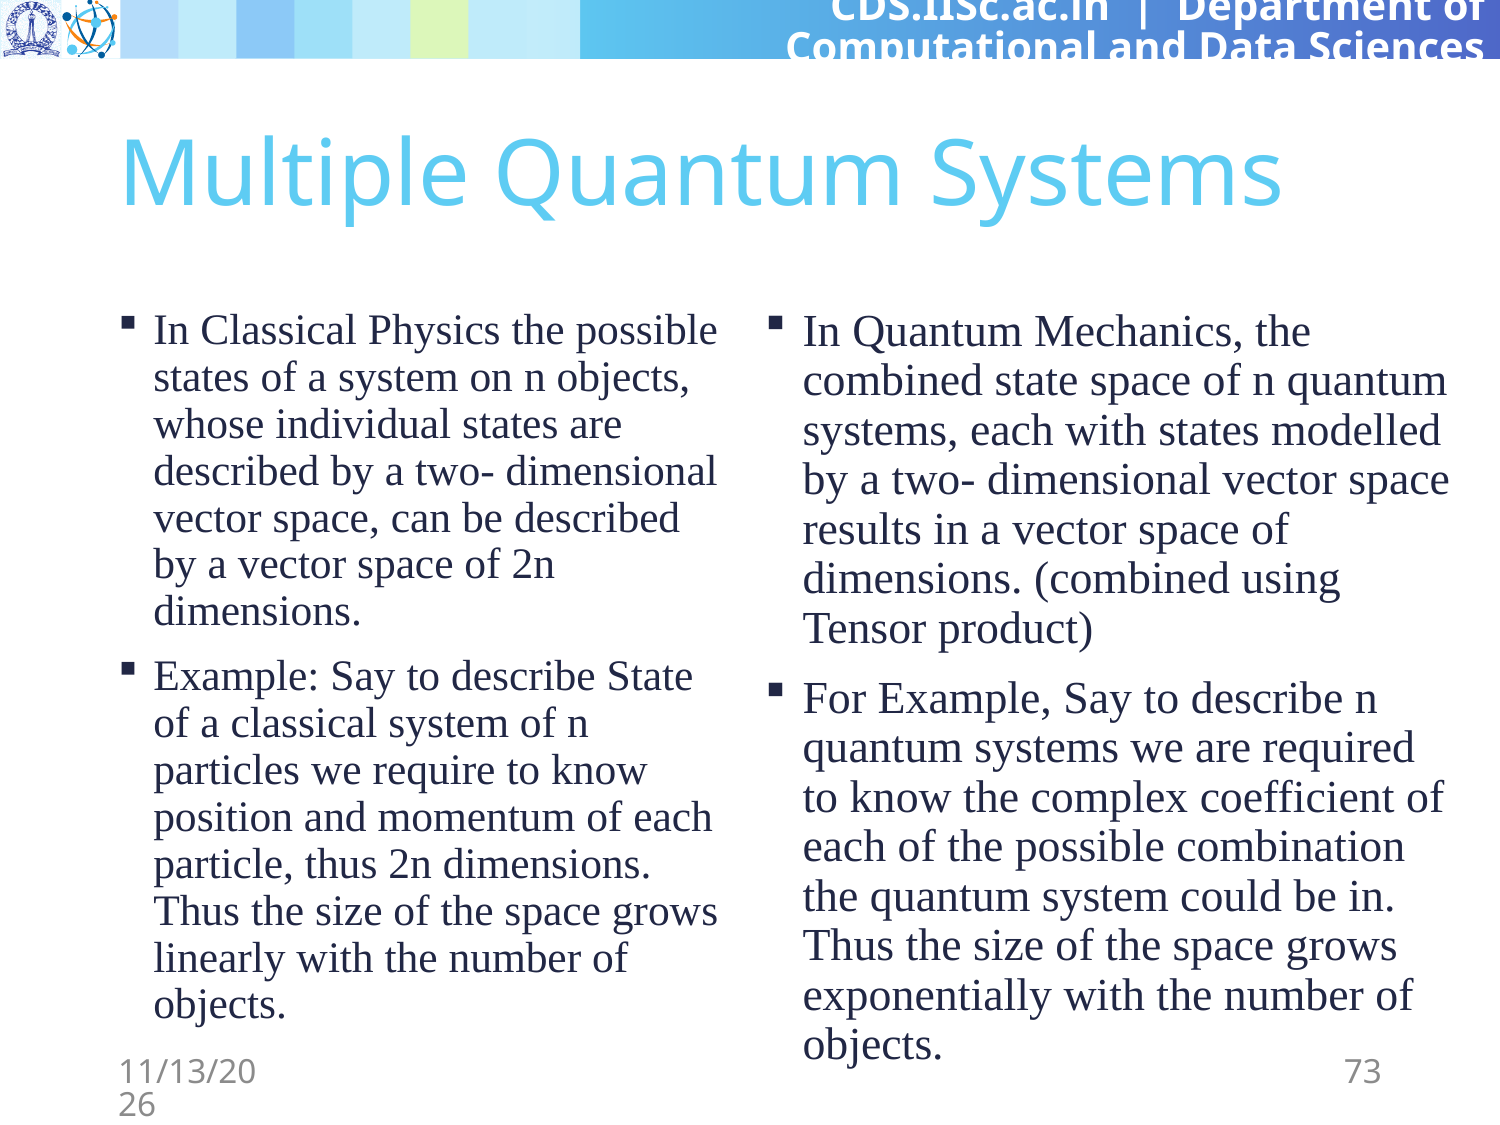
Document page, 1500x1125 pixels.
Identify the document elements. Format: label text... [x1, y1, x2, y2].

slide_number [103, 1043, 273, 1103]
slide_number 73 [1248, 1042, 1397, 1103]
title Multiple Quantum Systems [103, 66, 1397, 285]
list In Classical Physics the possible states of a system on n objects, whose individual states are described by a two- dimensional vector space, can be described by a vector space of 2n dimensions. Example: Say to describe State of a classical system of n particles we require to know position and momentum of each particle, thus 2n dimensions. Thus the size of the space grows linearly with the number of objects. [103, 299, 750, 1043]
